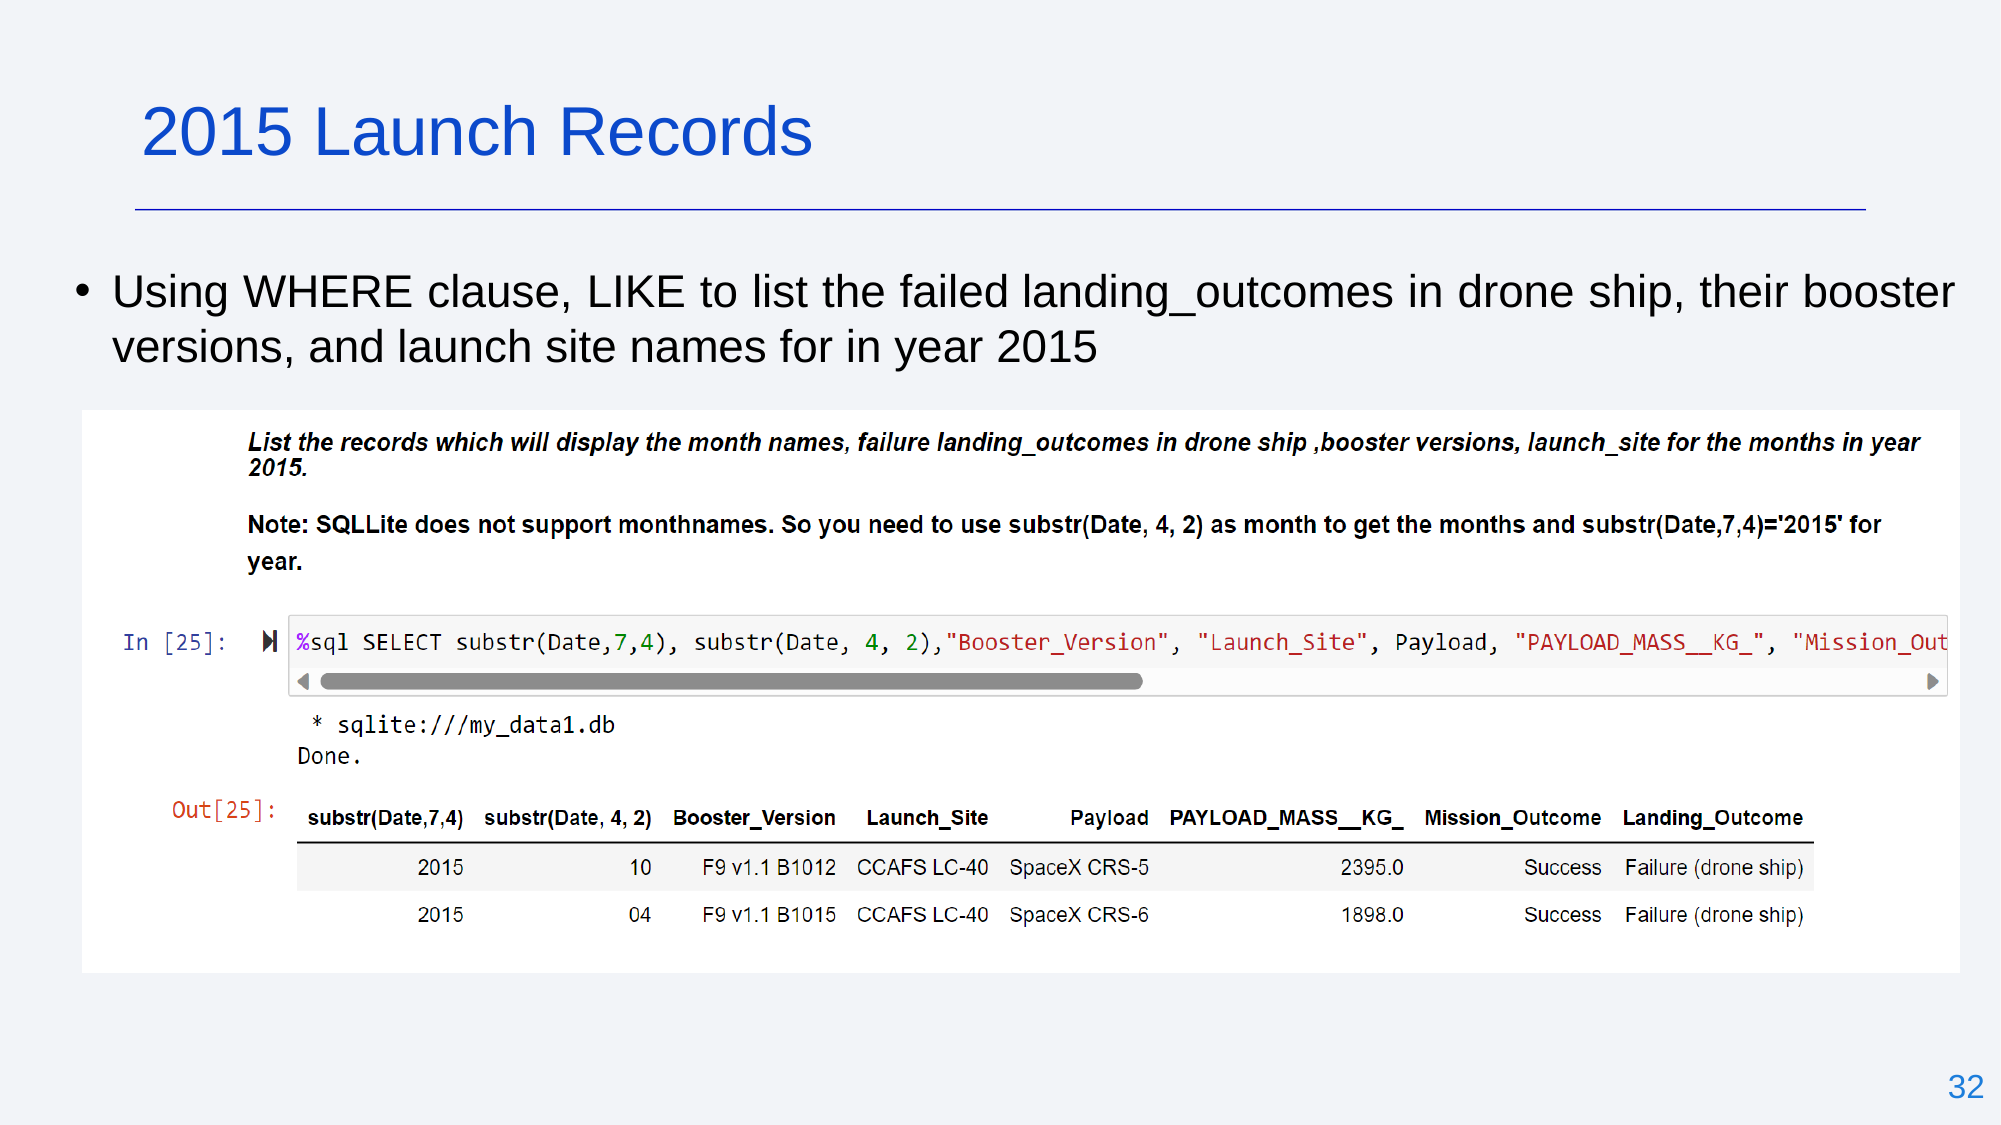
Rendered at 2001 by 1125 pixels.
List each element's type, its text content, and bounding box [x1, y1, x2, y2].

picture [0, 0, 2001, 1125]
slide_number ‹#› [1550, 1052, 2000, 1118]
text_box 2015 Launch Records [126, 88, 1852, 179]
list Using WHERE clause, LIKE to list the failed landing_outcomes in drone ship, their booster versions, and launch site names for in year 2015 [59, 254, 1973, 434]
